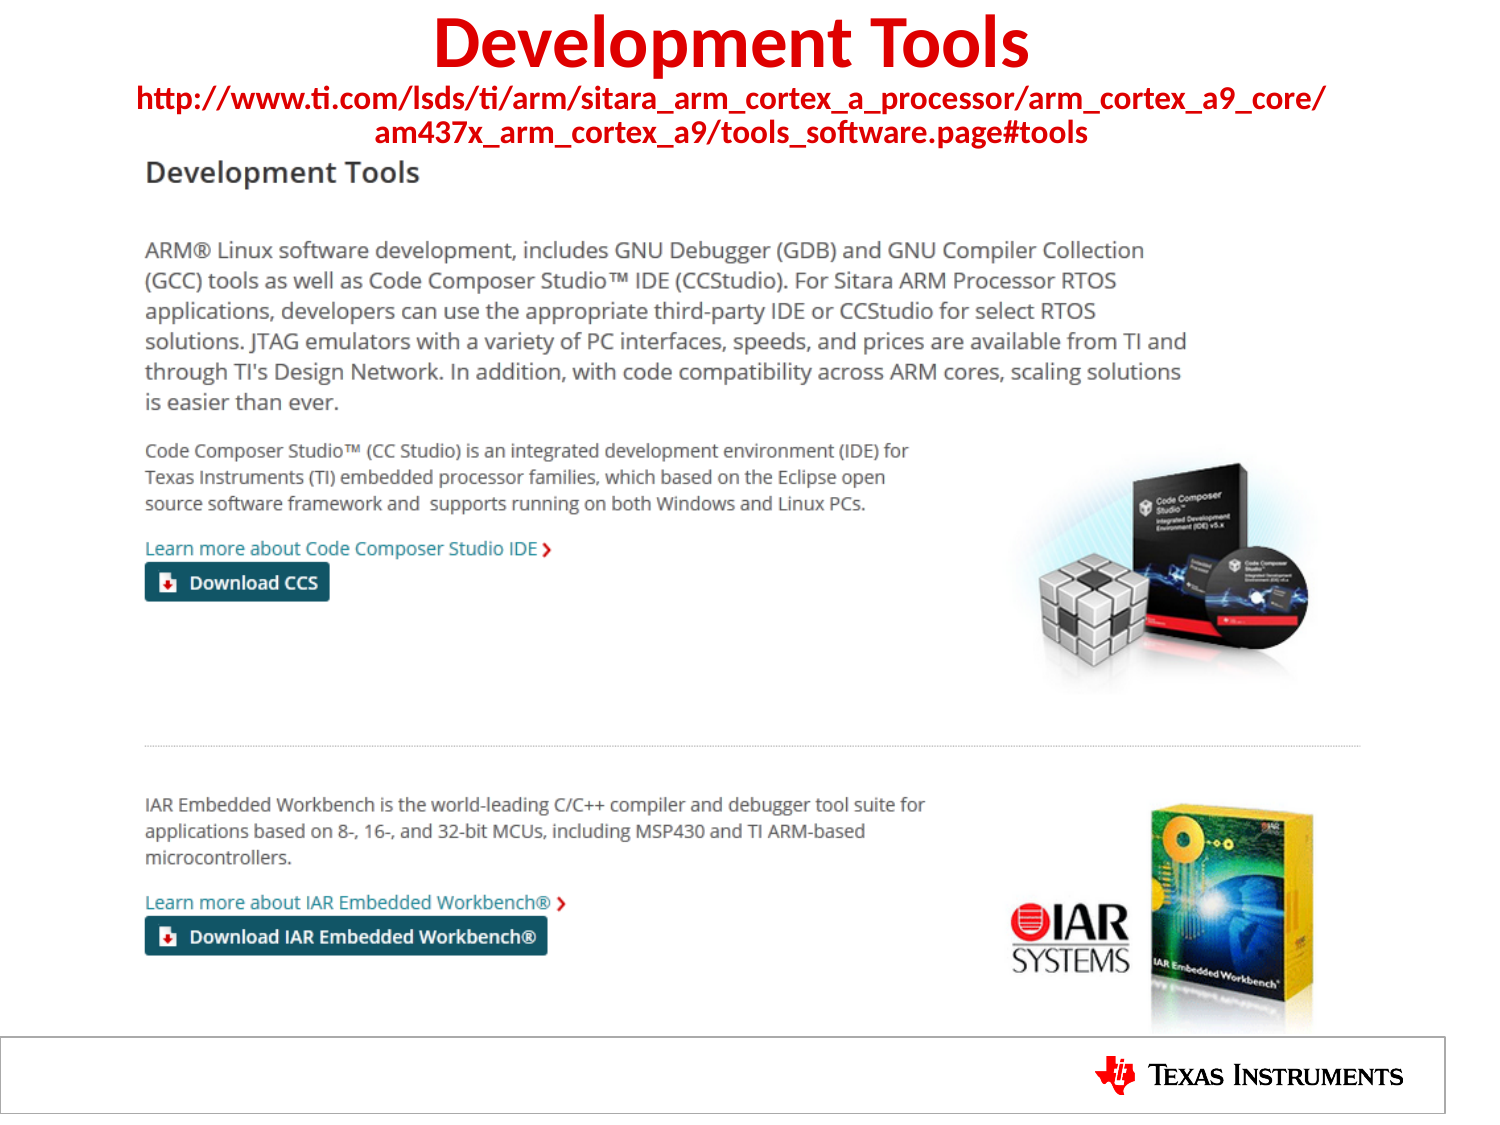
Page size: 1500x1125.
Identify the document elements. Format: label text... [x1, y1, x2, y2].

title Development Tools http://www.ti.com/lsds/ti/arm/sitara_arm_cortex_a_processor/arm_cortex_a9_core/am437x_arm_cortex_a9/tools_software.page#tools [37, 5, 1426, 151]
picture [1095, 1056, 1403, 1095]
picture [140, 150, 1361, 1034]
